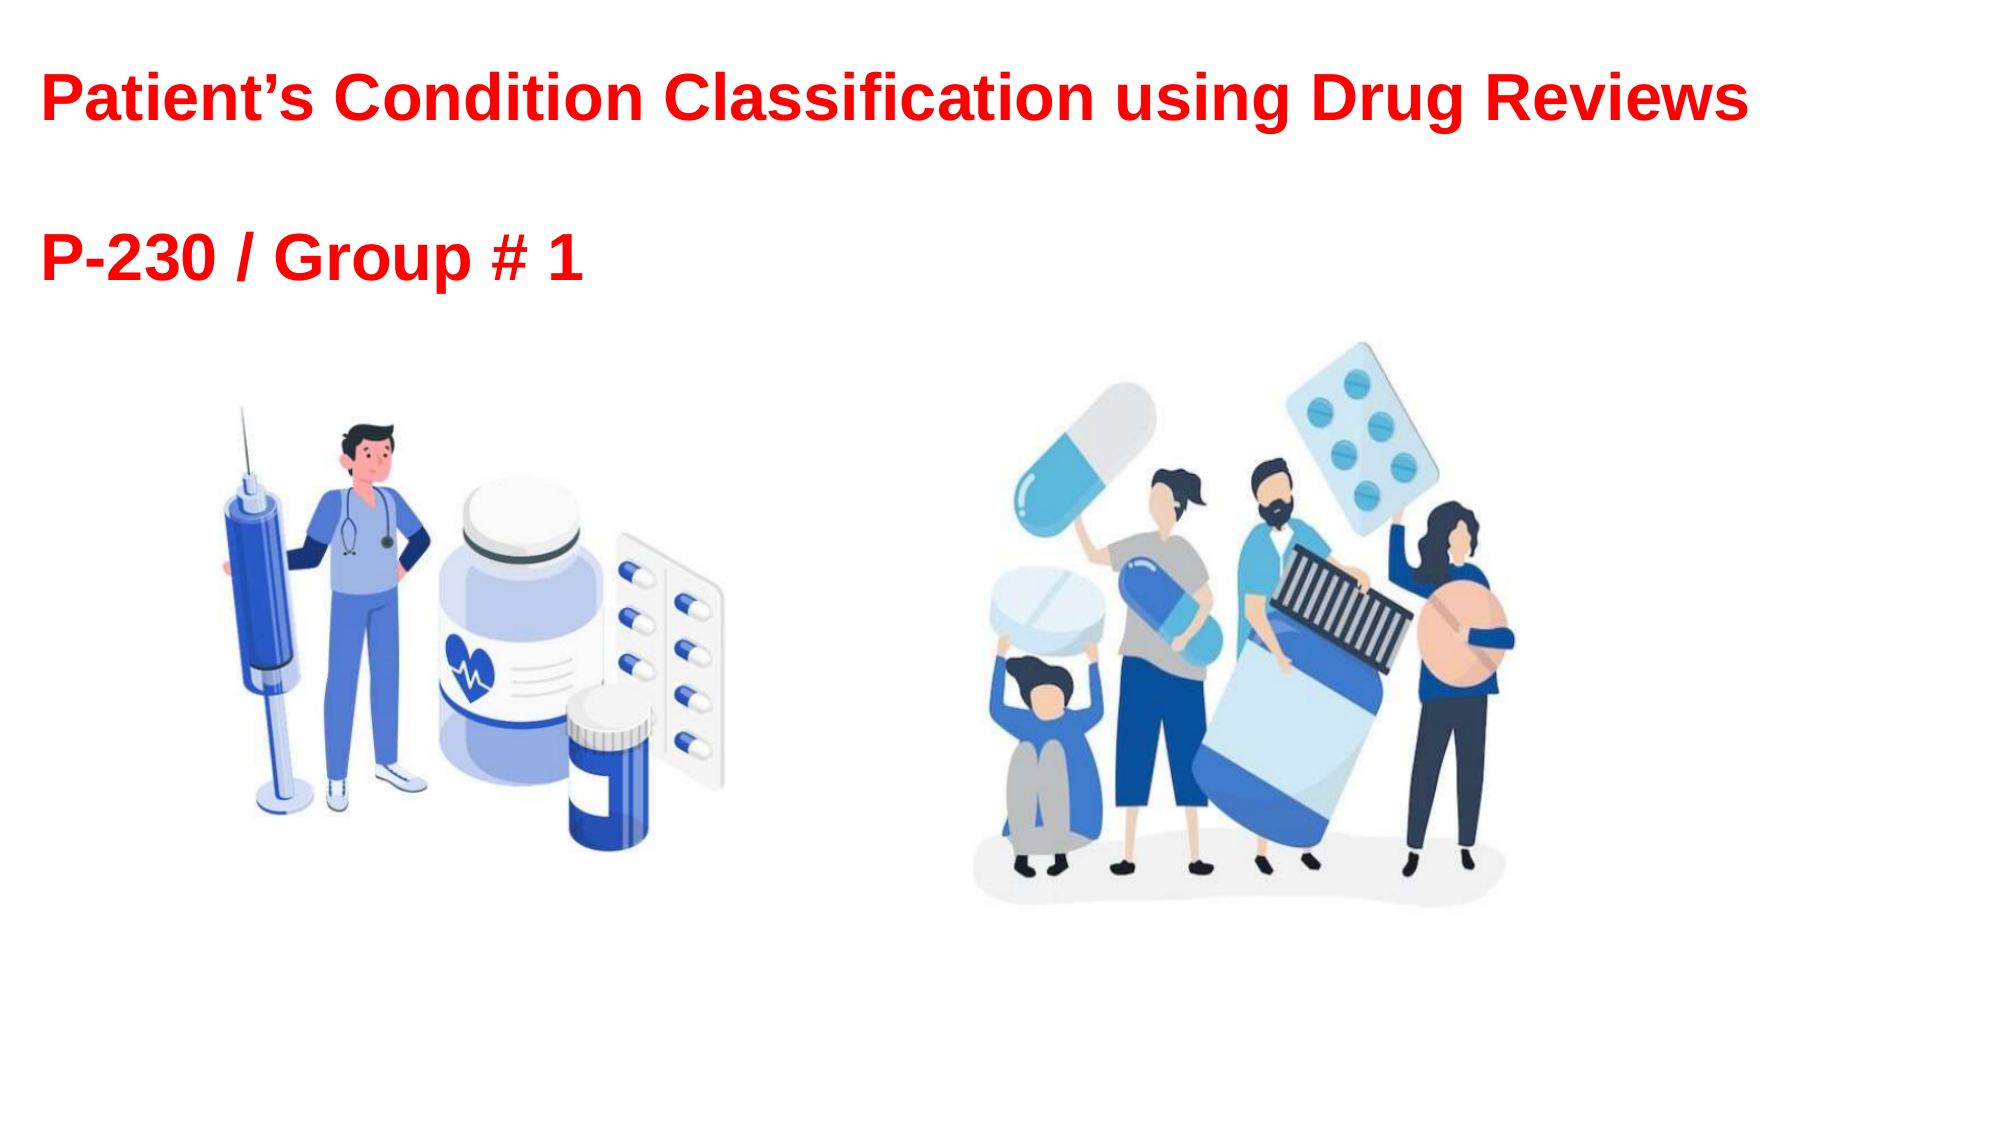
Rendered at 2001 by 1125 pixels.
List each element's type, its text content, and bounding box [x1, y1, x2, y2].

picture [907, 230, 1583, 966]
text_box Patient’s Condition Classification using Drug Reviews P-230 / Group # 1 [25, 46, 1864, 302]
picture [172, 366, 755, 915]
